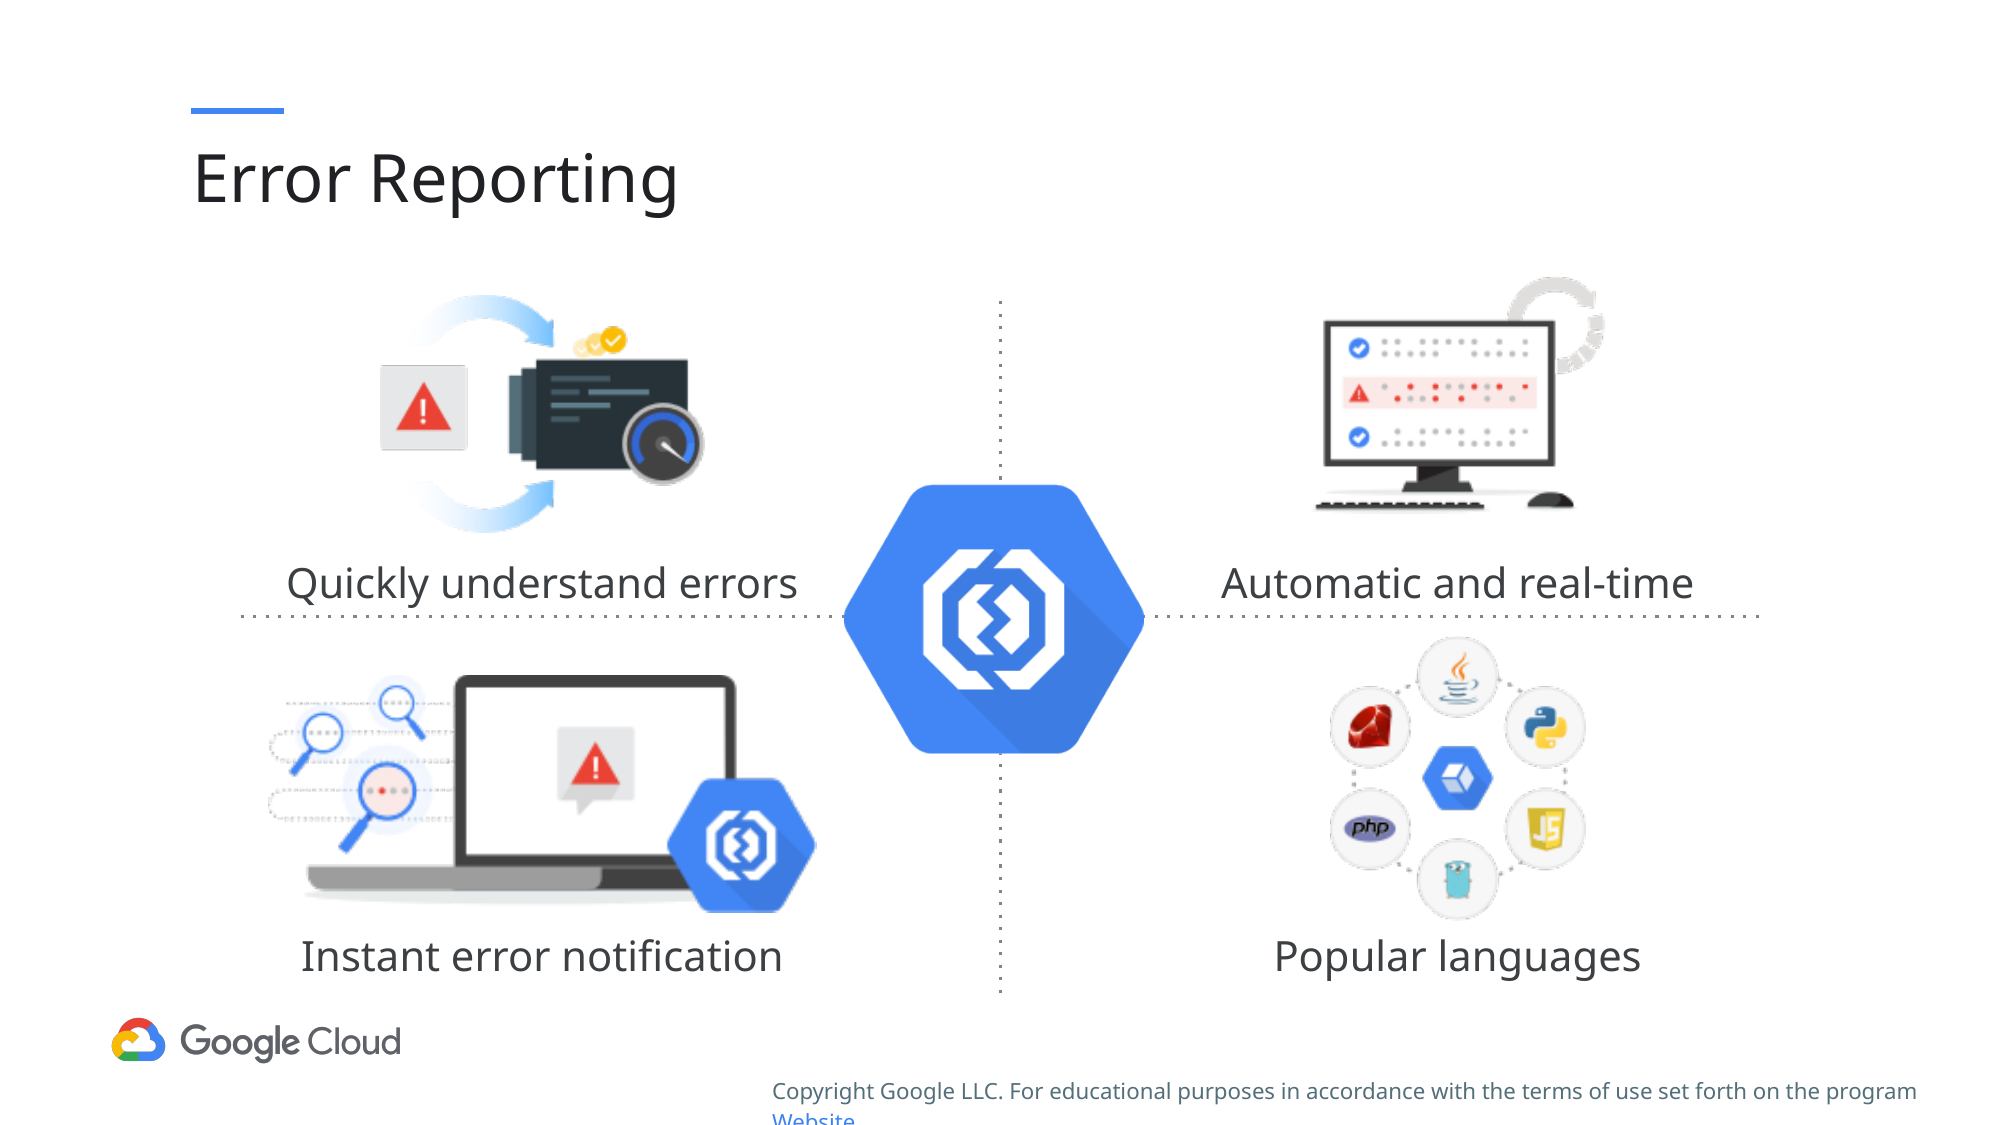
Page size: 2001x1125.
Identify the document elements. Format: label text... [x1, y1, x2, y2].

text_box Quickly understand errors [240, 546, 838, 614]
text_box Copyright Google LLC. For educational purposes in accordance with the terms of use set forth on the program Website. [752, 1052, 1990, 1111]
picture [843, 470, 1144, 770]
picture [110, 1012, 401, 1068]
text_box Automatic and real-time [1156, 546, 1760, 614]
text_box Instant error notification [240, 919, 844, 987]
picture [1310, 276, 1605, 515]
title Error Reporting [182, 126, 1799, 251]
picture [1329, 635, 1587, 921]
picture [268, 675, 817, 913]
text_box Popular languages [1156, 919, 1760, 987]
picture [379, 295, 705, 533]
